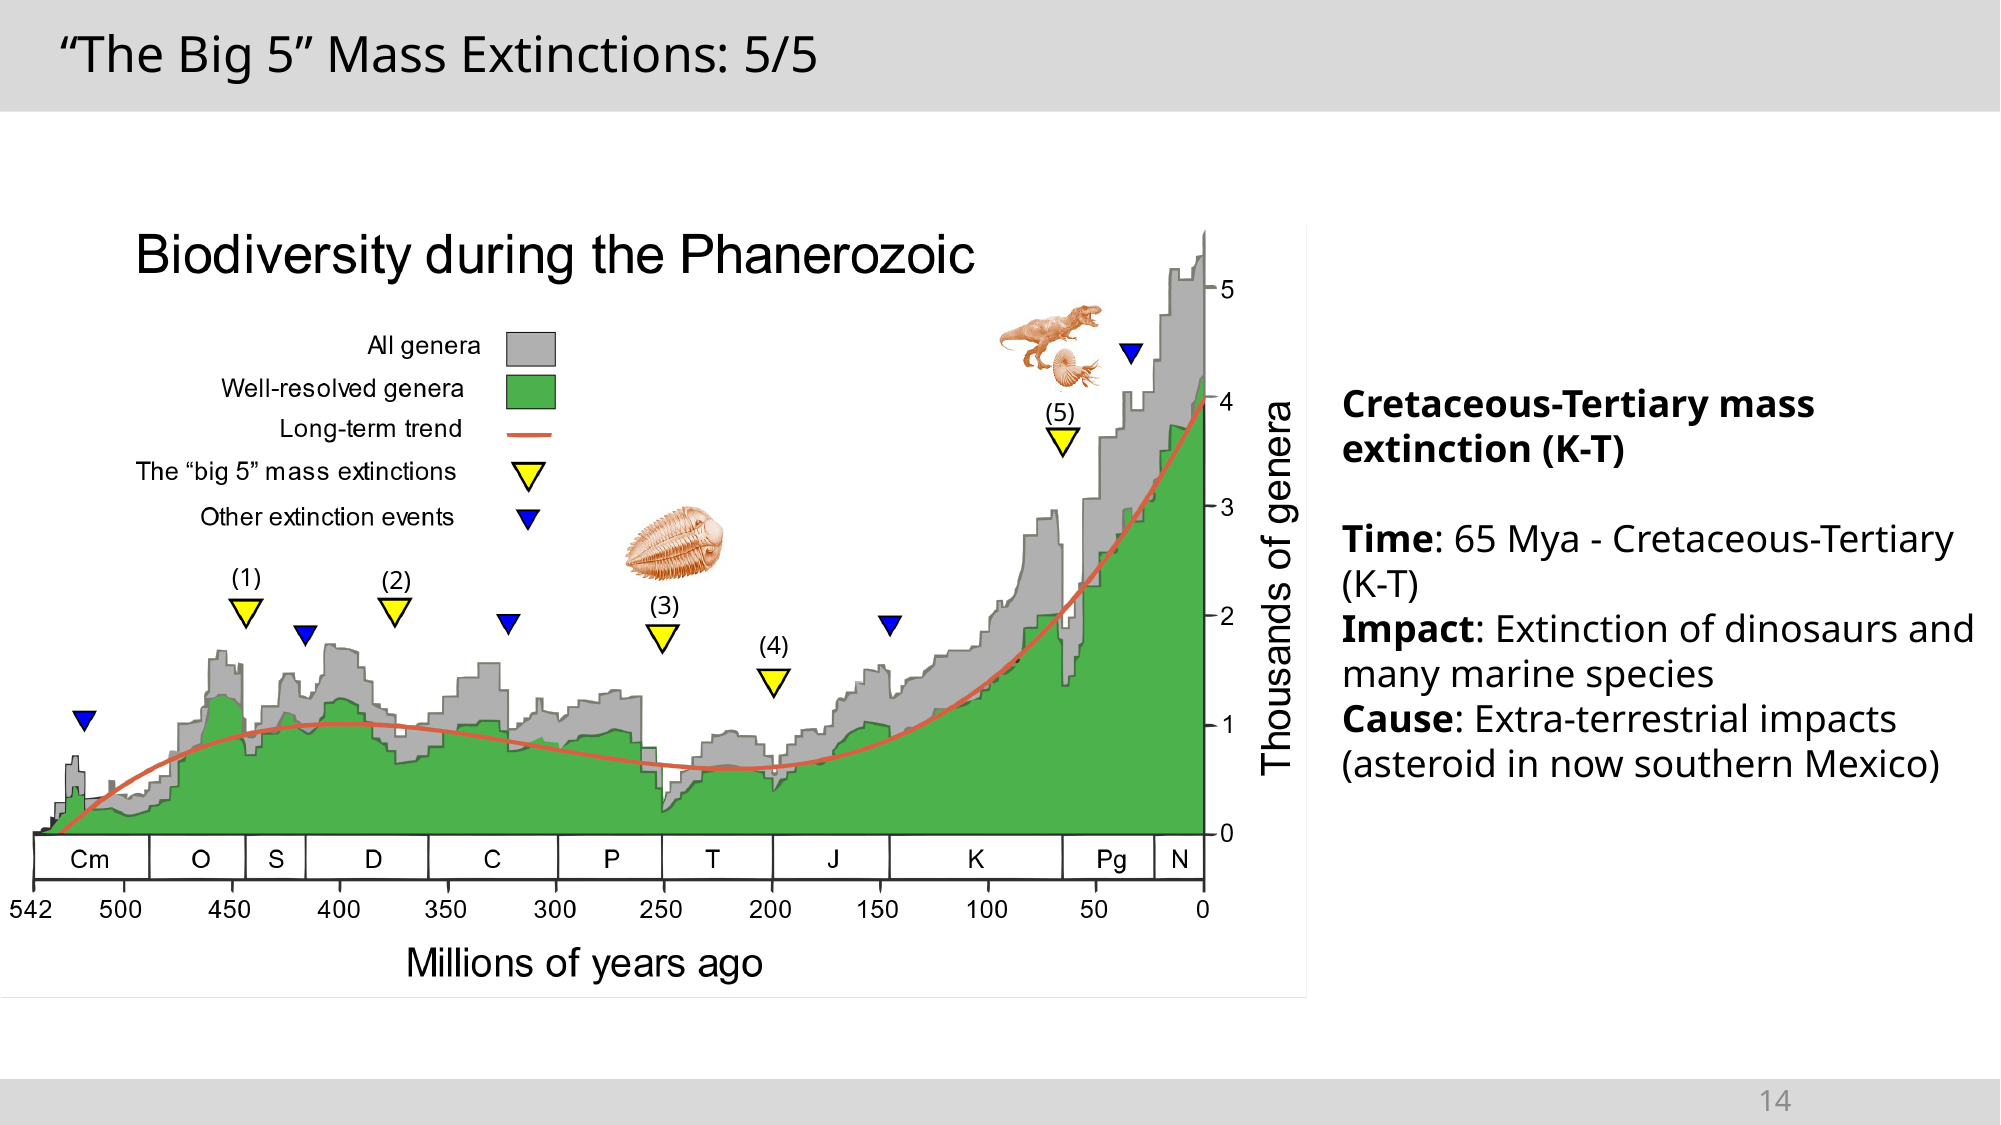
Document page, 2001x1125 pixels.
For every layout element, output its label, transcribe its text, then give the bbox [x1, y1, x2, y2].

slide_number 14 [1550, 1079, 2000, 1125]
footer [0, 1079, 1550, 1125]
text_box Cretaceous-Tertiary mass extinction (K-T) Time: 65 Mya - Cretaceous-Tertiary (K-T) Impact: Extinction of dinosaurs and many marine species Cause: Extra-terrestrial impacts (asteroid in now southern Mexico) [1327, 373, 2000, 793]
title “The Big 5” Mass Extinctions: 5/5 [0, 0, 2000, 112]
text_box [0, 224, 1307, 999]
